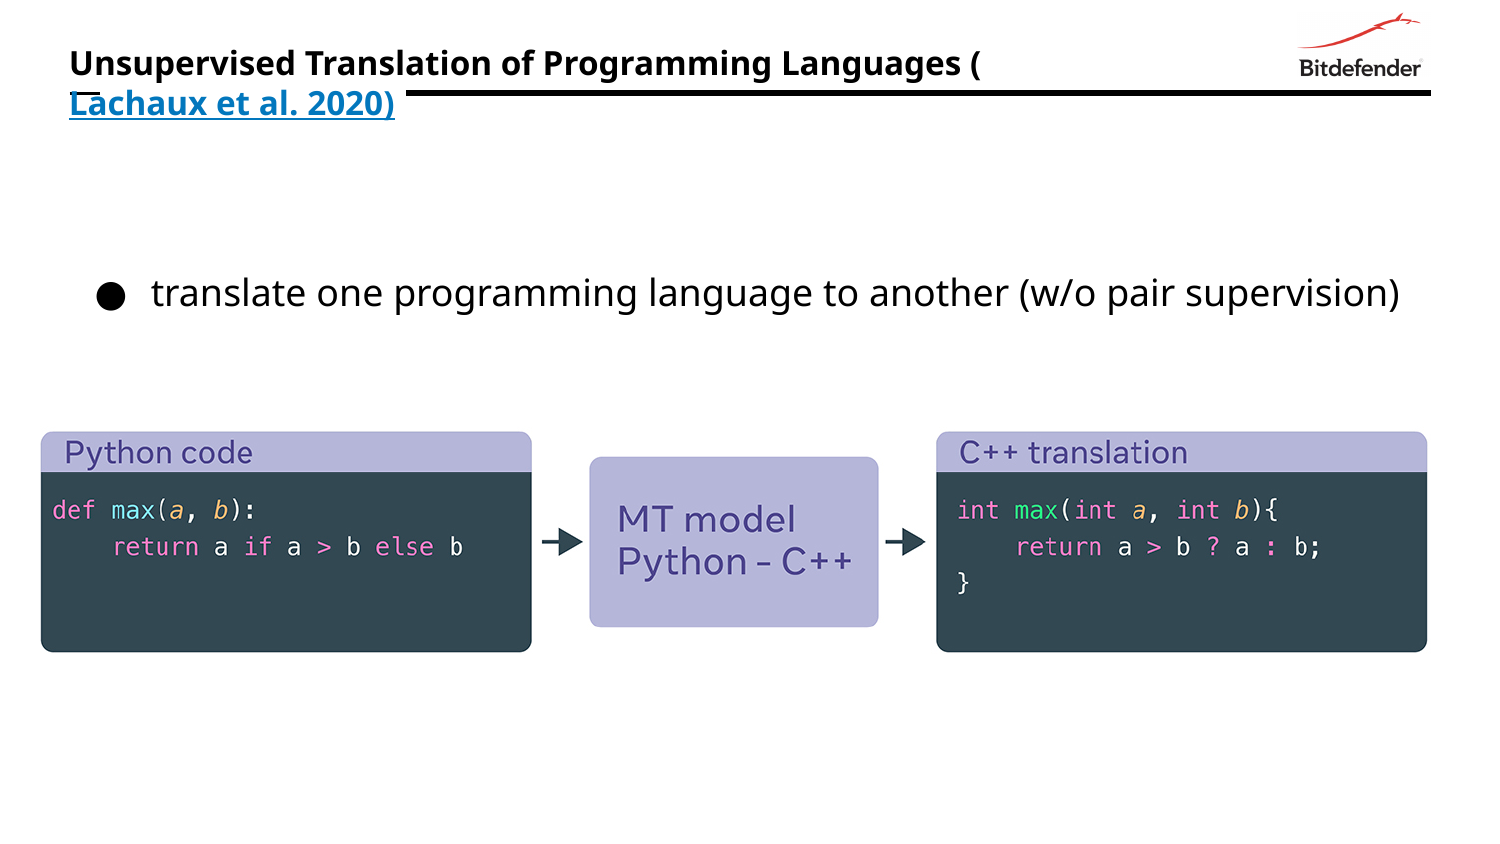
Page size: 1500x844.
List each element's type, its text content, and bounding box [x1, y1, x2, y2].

picture [1297, 12, 1431, 77]
picture [34, 421, 1431, 678]
list translate one programming language to another (w/o pair supervision) [60, 247, 1458, 338]
title Unsupervised Translation of Programming Languages (Lachaux et al. 2020) [53, 27, 1283, 132]
